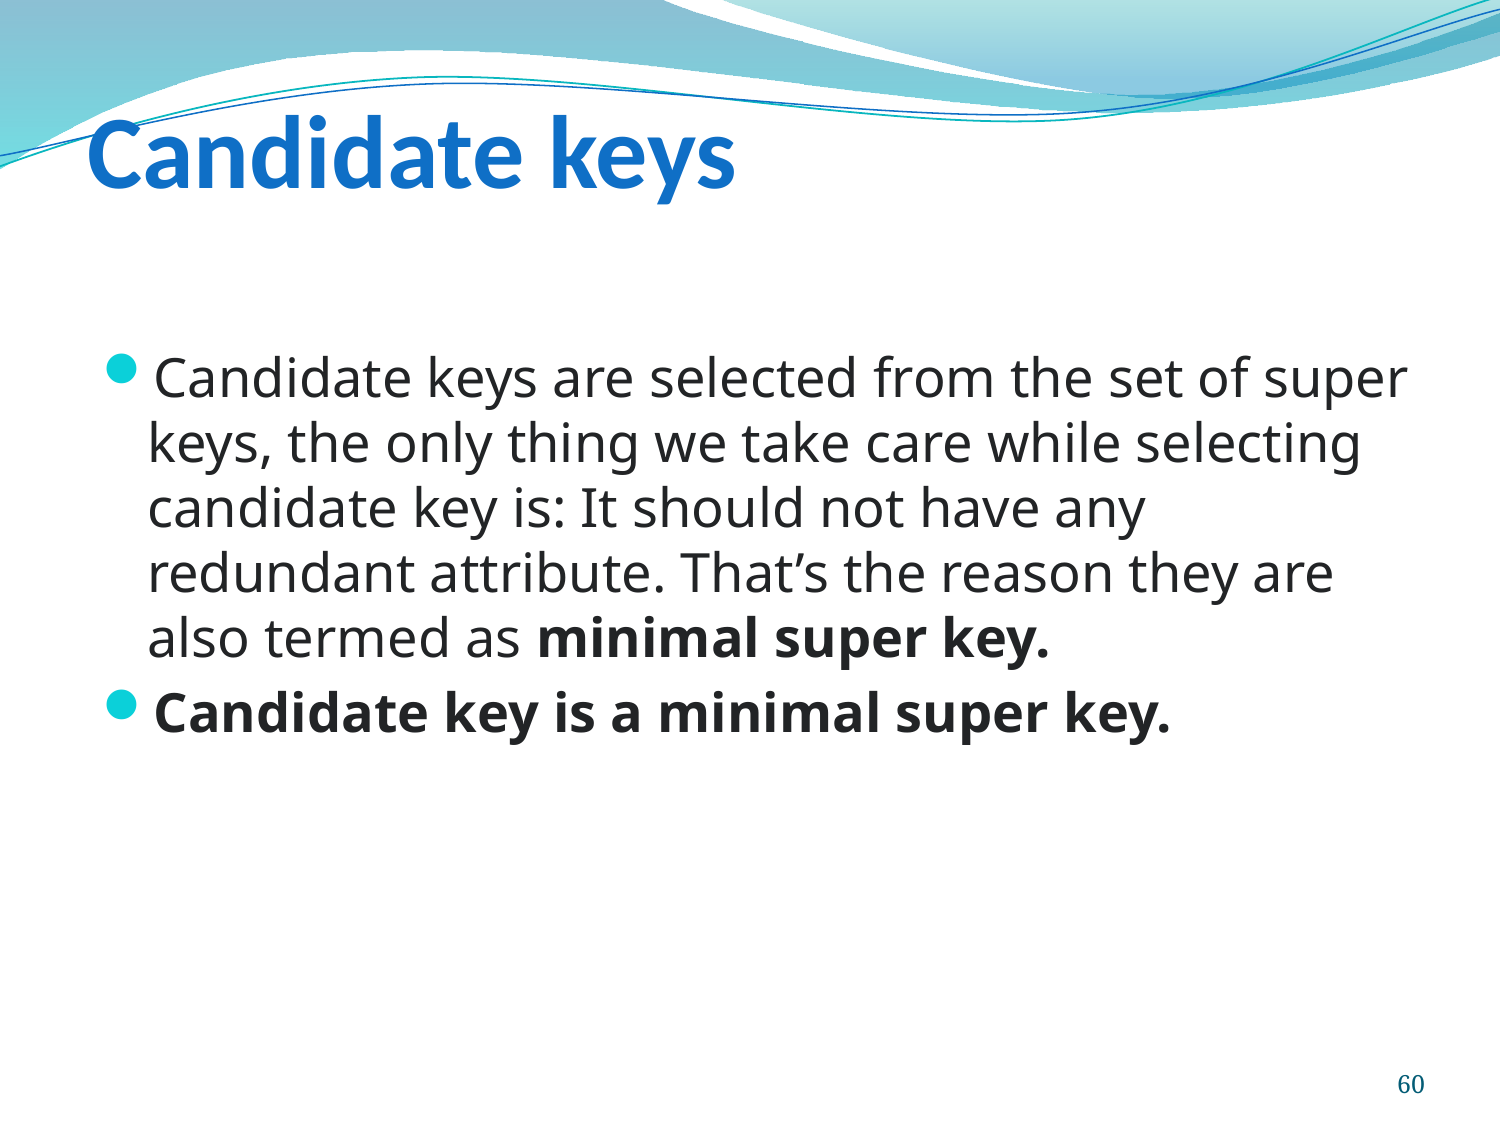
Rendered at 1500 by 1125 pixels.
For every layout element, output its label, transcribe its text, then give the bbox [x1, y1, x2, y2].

title Candidate keys [87, 22, 1413, 210]
slide_number 60 [1299, 1042, 1425, 1103]
list Candidate keys are selected from the set of super keys, the only thing we take care while selecting candidate key is: It should not have any redundant attribute. That’s the reason they are also termed as minimal super key. Candidate key is a minimal super key. [87, 335, 1438, 1056]
